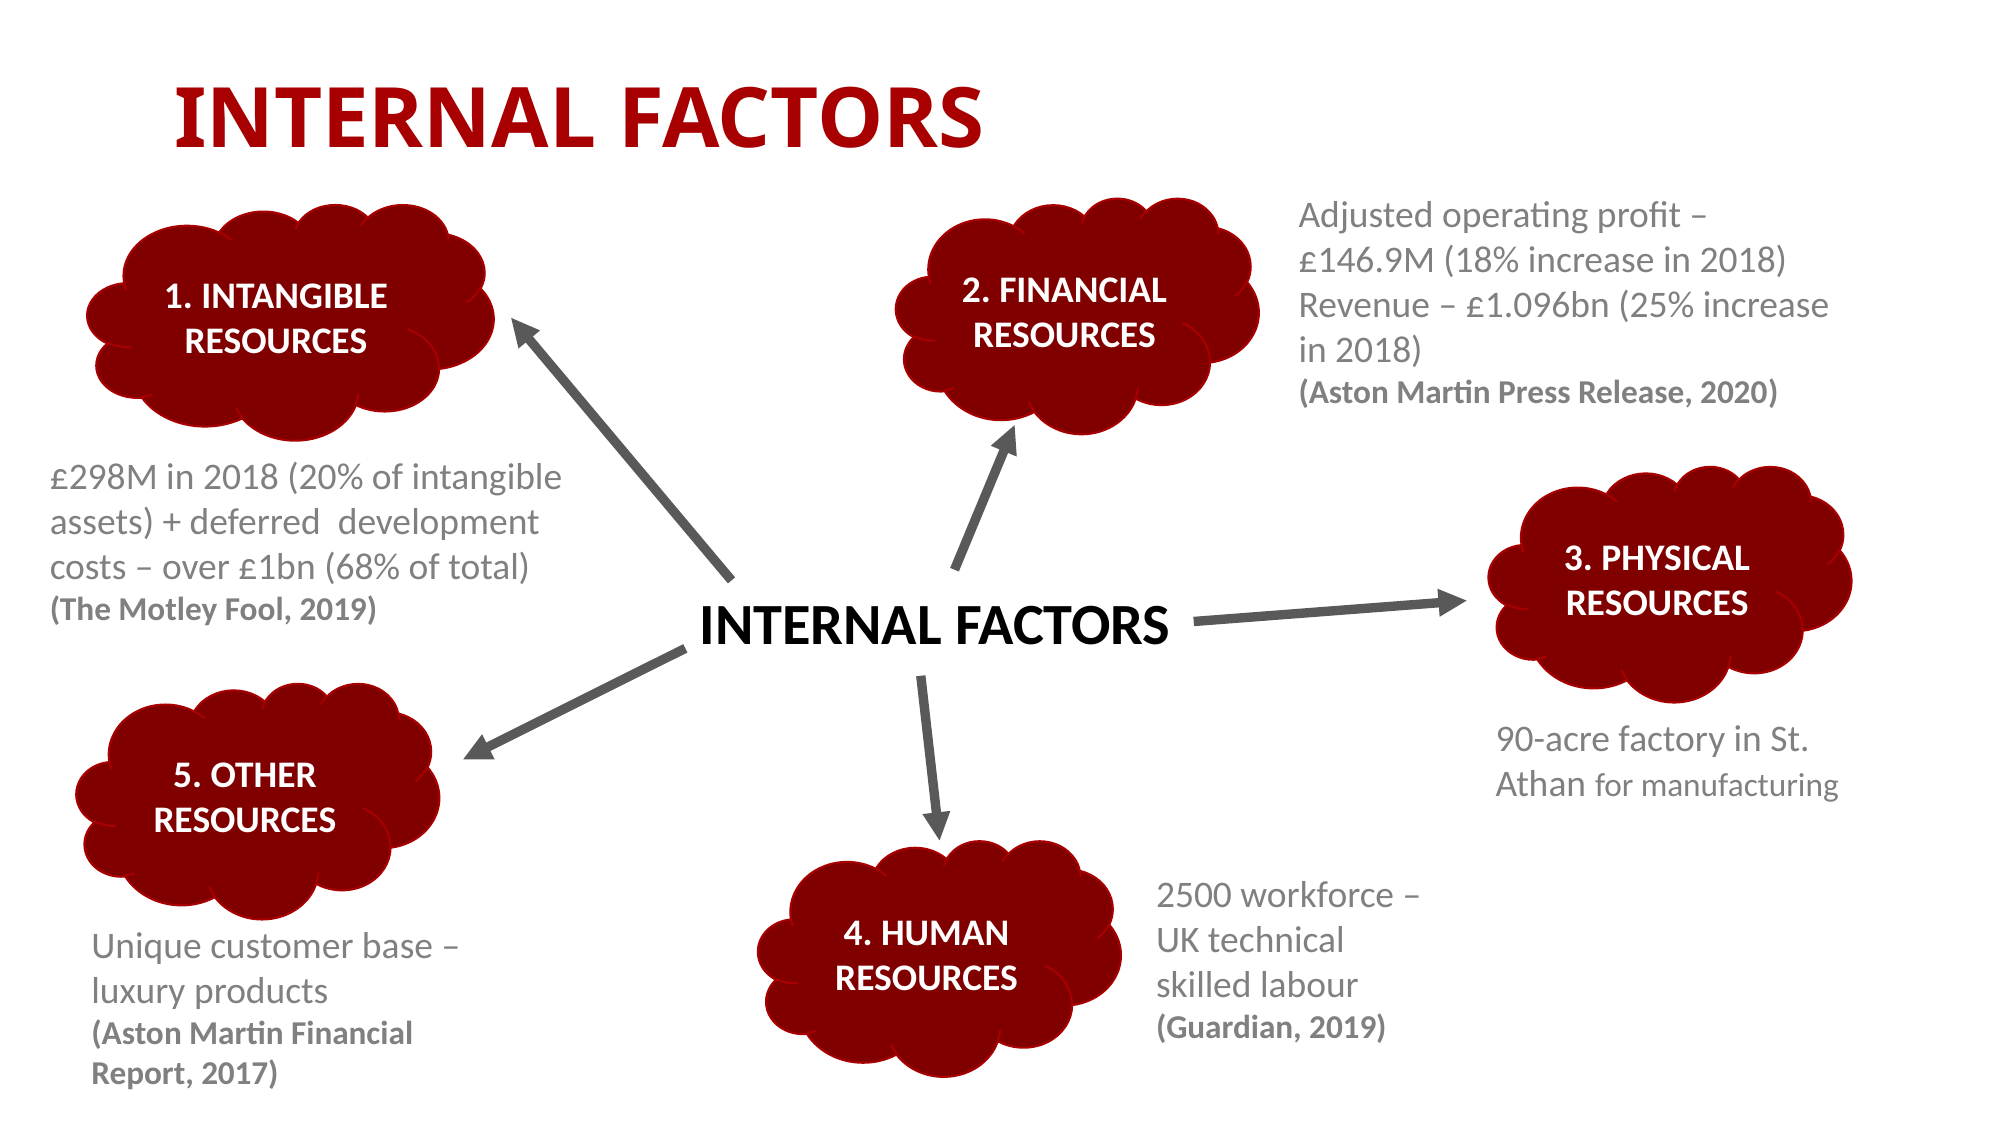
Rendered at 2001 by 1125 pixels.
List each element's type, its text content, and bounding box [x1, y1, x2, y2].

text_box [954, 425, 1015, 570]
text_box £298M in 2018 (20% of intangible assets) + deferred development costs – over £1bn (68% of total) (The Motley Fool, 2019) [34, 444, 596, 635]
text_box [511, 317, 732, 581]
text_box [920, 675, 940, 841]
text_box 5. OTHER RESOURCES [75, 682, 441, 913]
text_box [1193, 600, 1467, 623]
text_box INTERNAL FACTORS [685, 579, 1194, 664]
text_box 2500 workforce – UK technical skilled labour (Guardian, 2019) [1141, 862, 1450, 1053]
text_box Unique customer base – luxury products (Aston Martin Financial Report, 2017) [76, 913, 494, 1099]
text_box 90-acre factory in St. Athan for manufacturing [1480, 706, 1923, 812]
text_box 3. PHYSICAL RESOURCES [1487, 465, 1853, 704]
title INTERNAL FACTORS [137, 59, 1863, 182]
text_box Adjusted operating profit – £146.9M (18% increase in 2018) Revenue – £1.096bn (25% increase in 2018) (Aston Martin Press Release, 2020) [1283, 182, 1863, 418]
text_box 2. FINANCIAL RESOURCES [894, 197, 1260, 436]
text_box 4. HUMAN RESOURCES [756, 840, 1123, 1078]
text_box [463, 648, 686, 760]
text_box 1. INTANGIBLE RESOURCES [86, 203, 495, 442]
